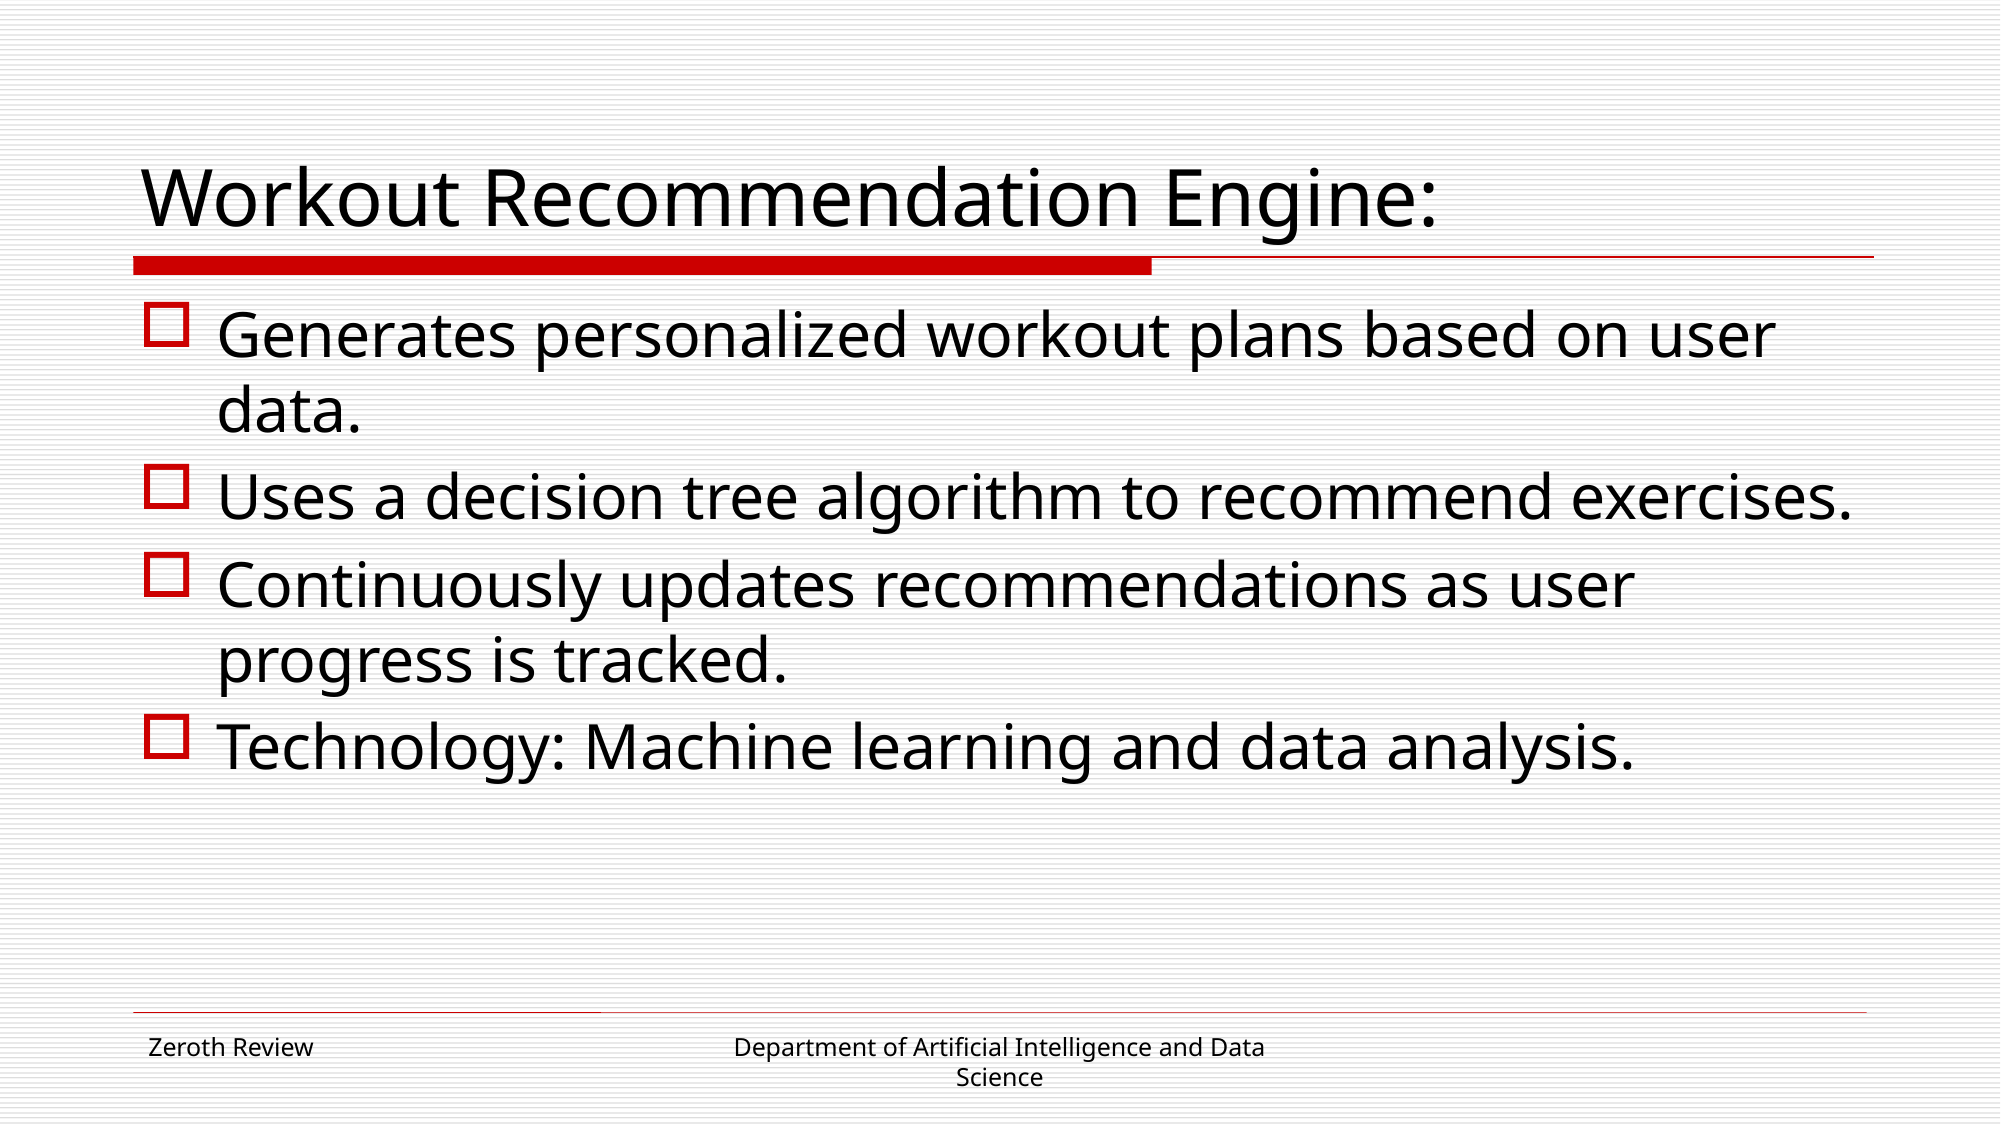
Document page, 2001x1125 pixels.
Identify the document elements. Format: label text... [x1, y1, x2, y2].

list Generates personalized workout plans based on user data. Uses a decision tree algorithm to recommend exercises. Continuously updates recommendations as user progress is tracked. Technology: Machine learning and data analysis. [123, 287, 1874, 988]
slide_number [1433, 1024, 1867, 1103]
picture [0, 0, 2001, 1125]
slide_number Zeroth Review [133, 1024, 567, 1103]
footer Department of Artificial Intelligence and Data Science [683, 1024, 1317, 1103]
title Workout Recommendation Engine: [125, 50, 1876, 250]
